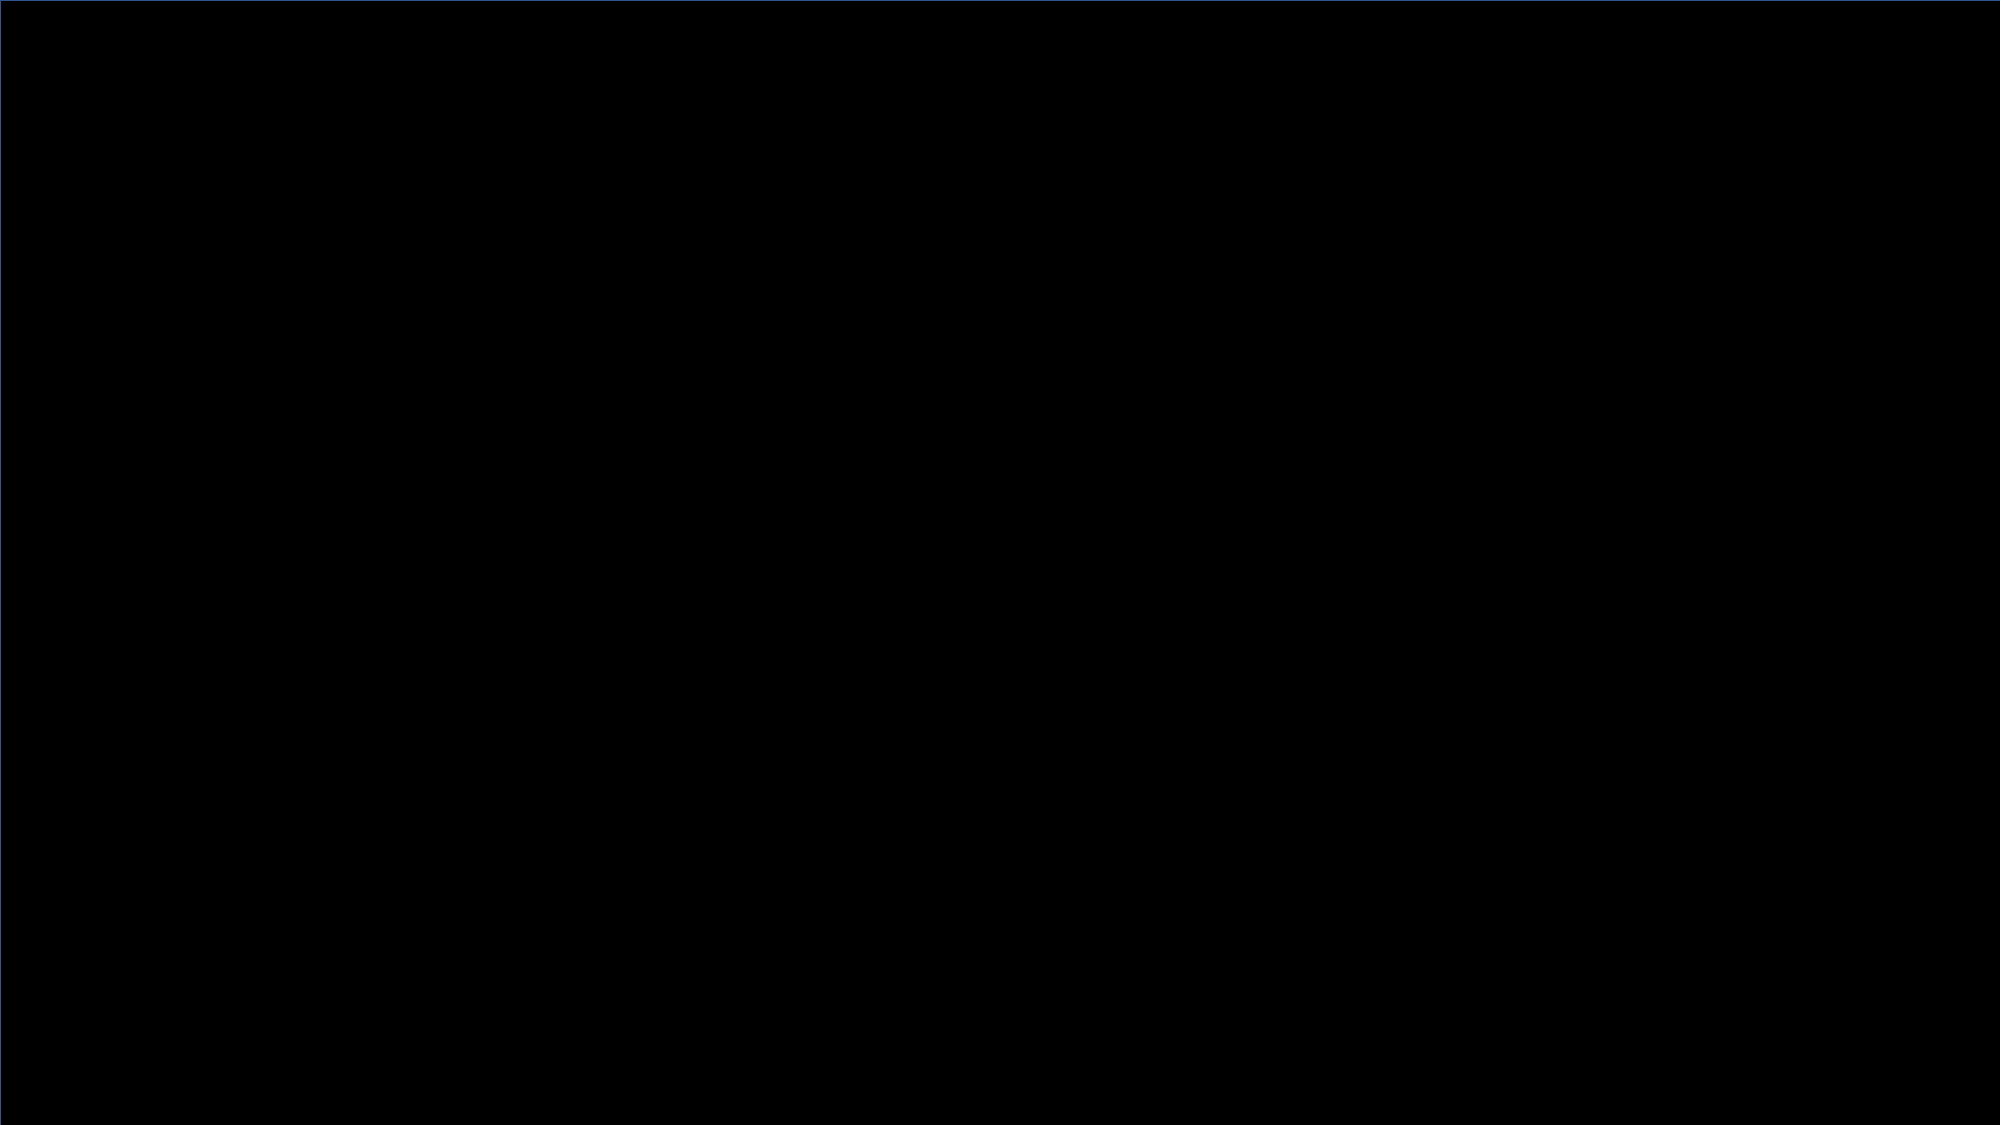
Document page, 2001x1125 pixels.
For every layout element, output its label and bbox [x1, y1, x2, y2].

text_box [0, 0, 2000, 1125]
